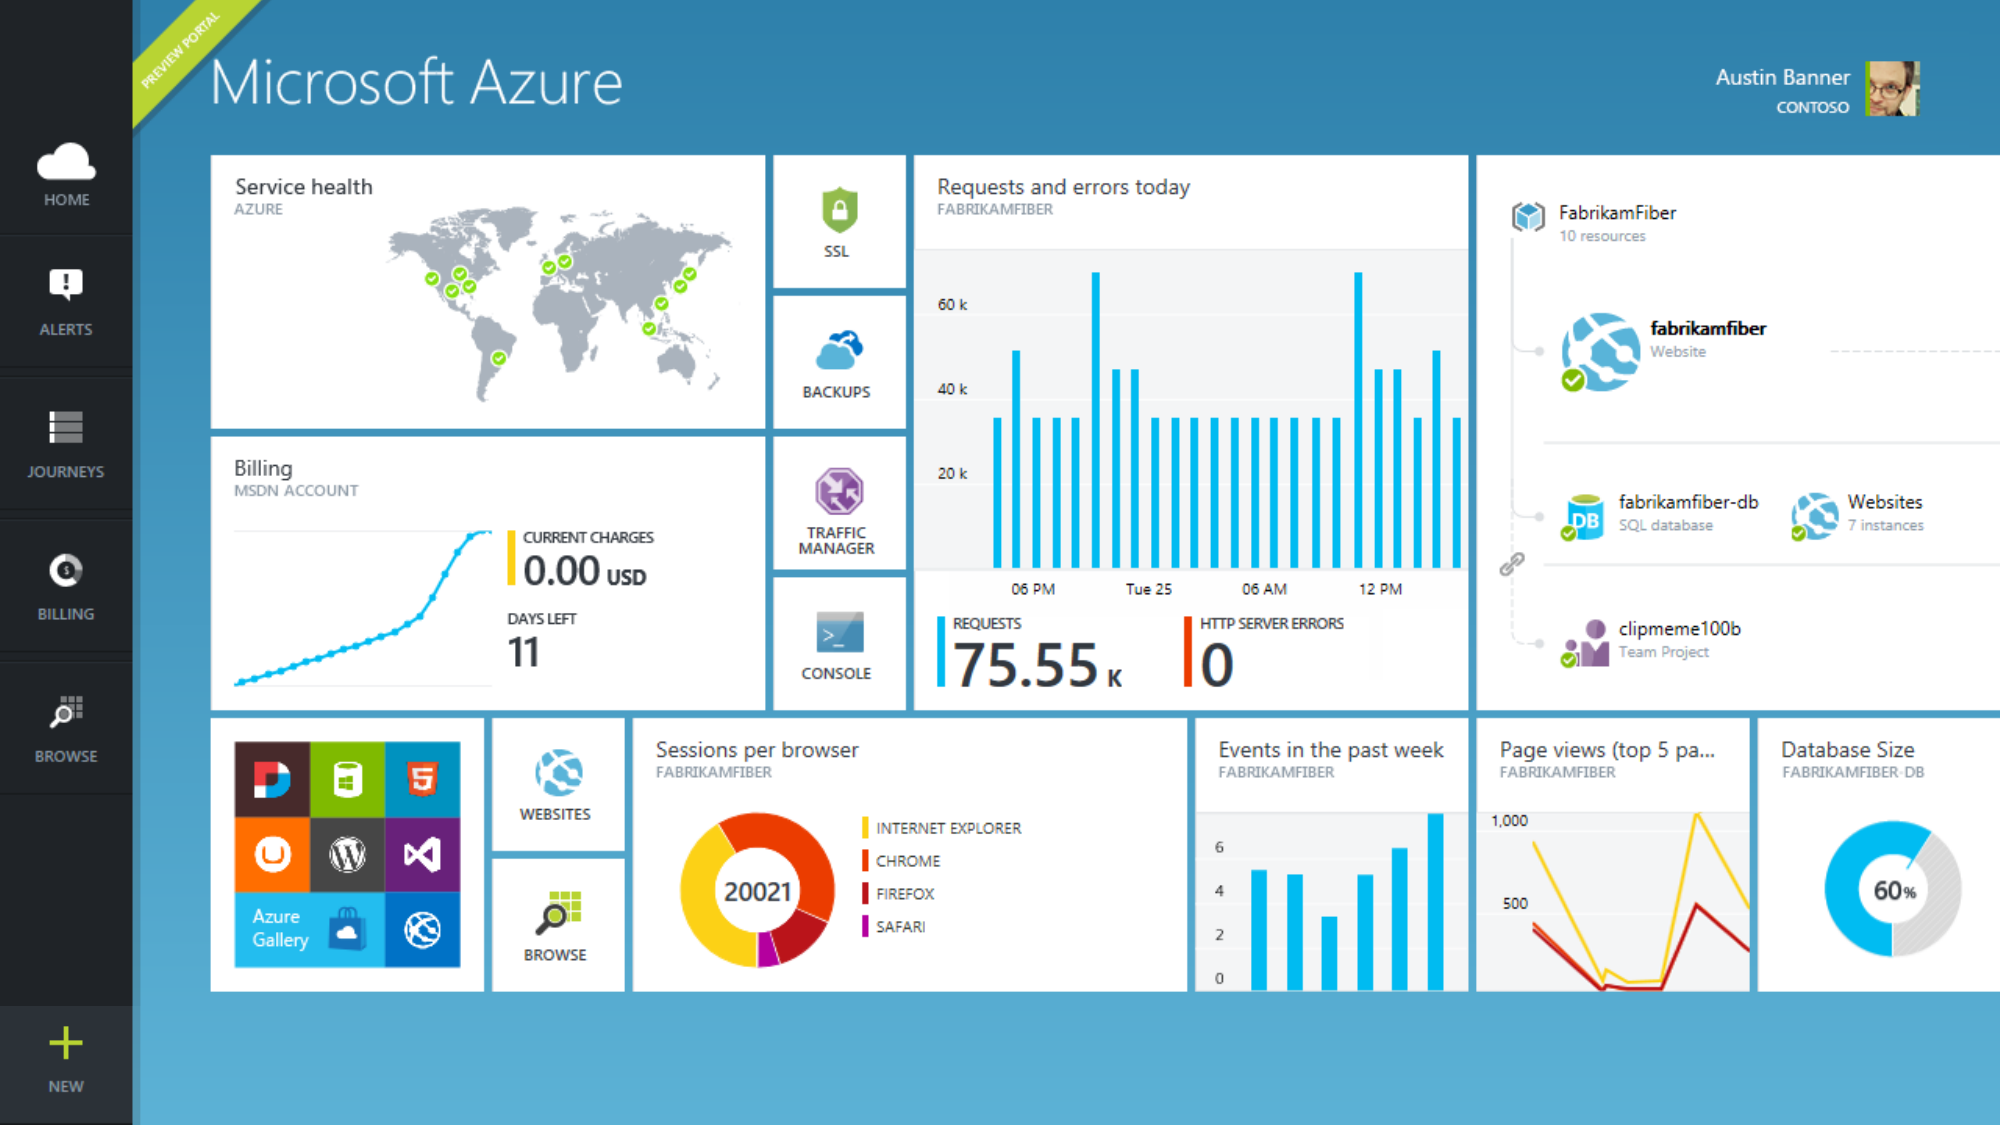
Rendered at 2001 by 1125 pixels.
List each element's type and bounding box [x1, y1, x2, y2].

text_box [0, 0, 2000, 1125]
